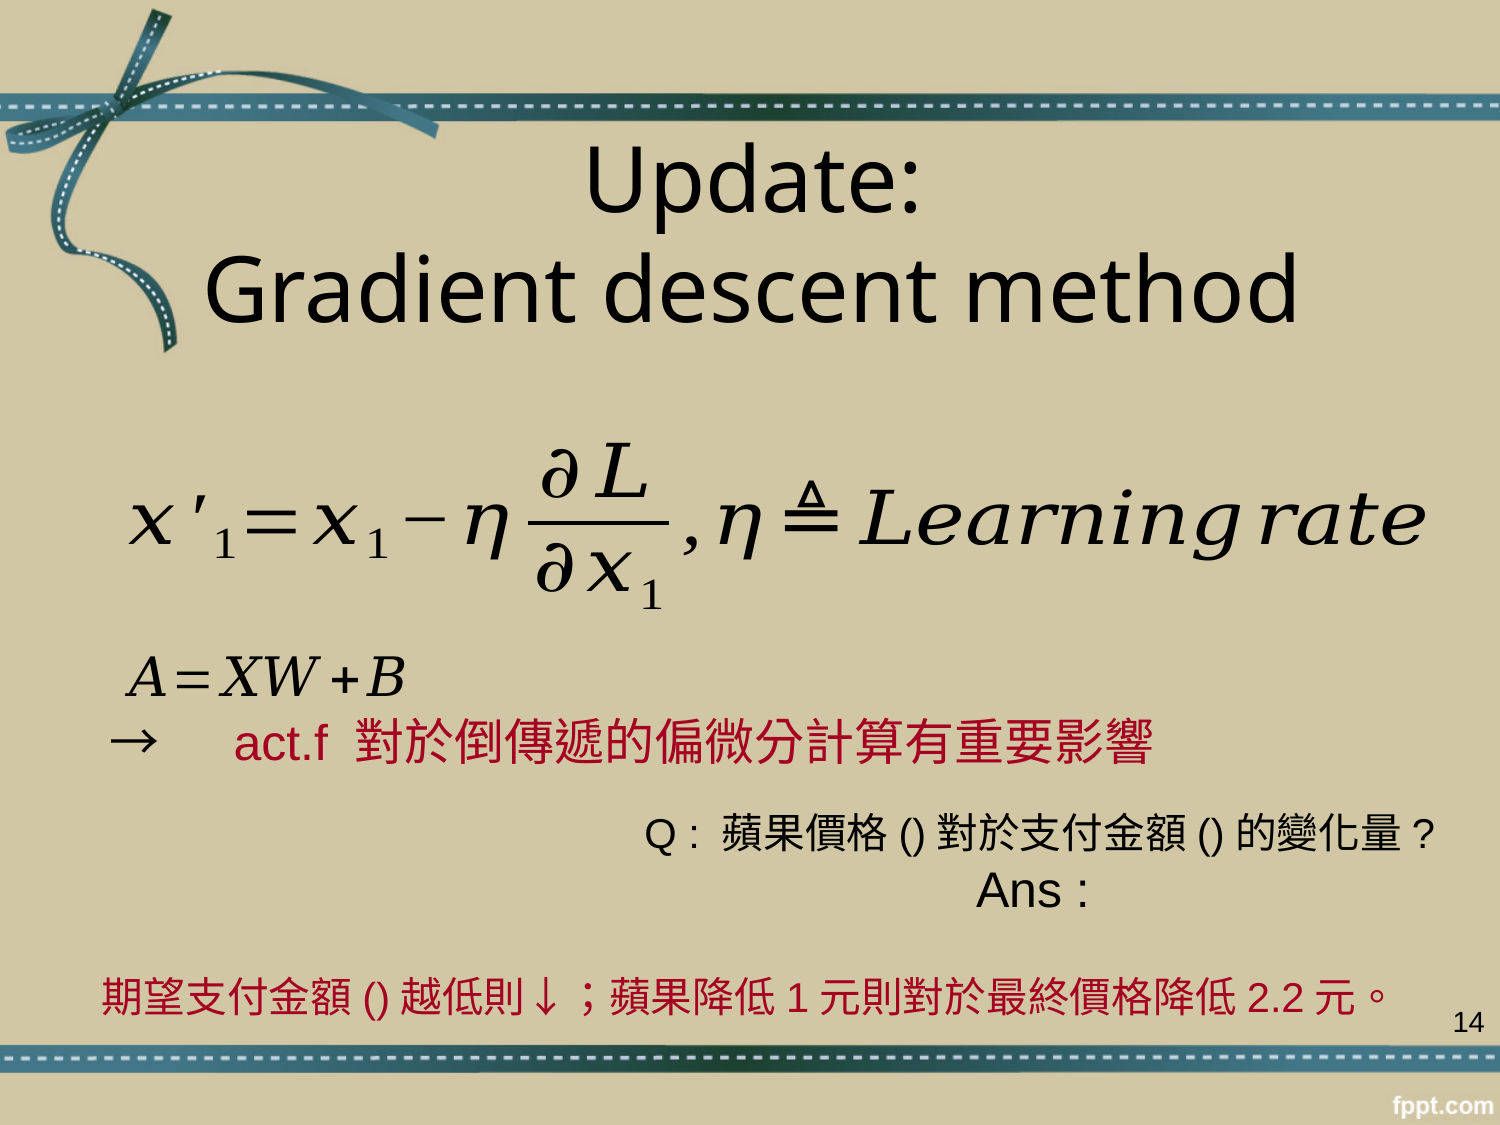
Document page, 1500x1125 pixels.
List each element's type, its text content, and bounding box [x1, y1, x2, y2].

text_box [123, 648, 1141, 772]
picture [1177, 983, 1186, 988]
picture [1174, 991, 1188, 995]
picture [0, 0, 1500, 1125]
title Update: Gradient descent method [77, 137, 1428, 325]
picture [1159, 982, 1165, 995]
picture [1135, 984, 1144, 991]
picture [1133, 1003, 1145, 1011]
slide_number 14 [1149, 995, 1500, 1074]
picture [1122, 988, 1137, 999]
picture [1133, 996, 1145, 1000]
picture [1214, 982, 1223, 993]
